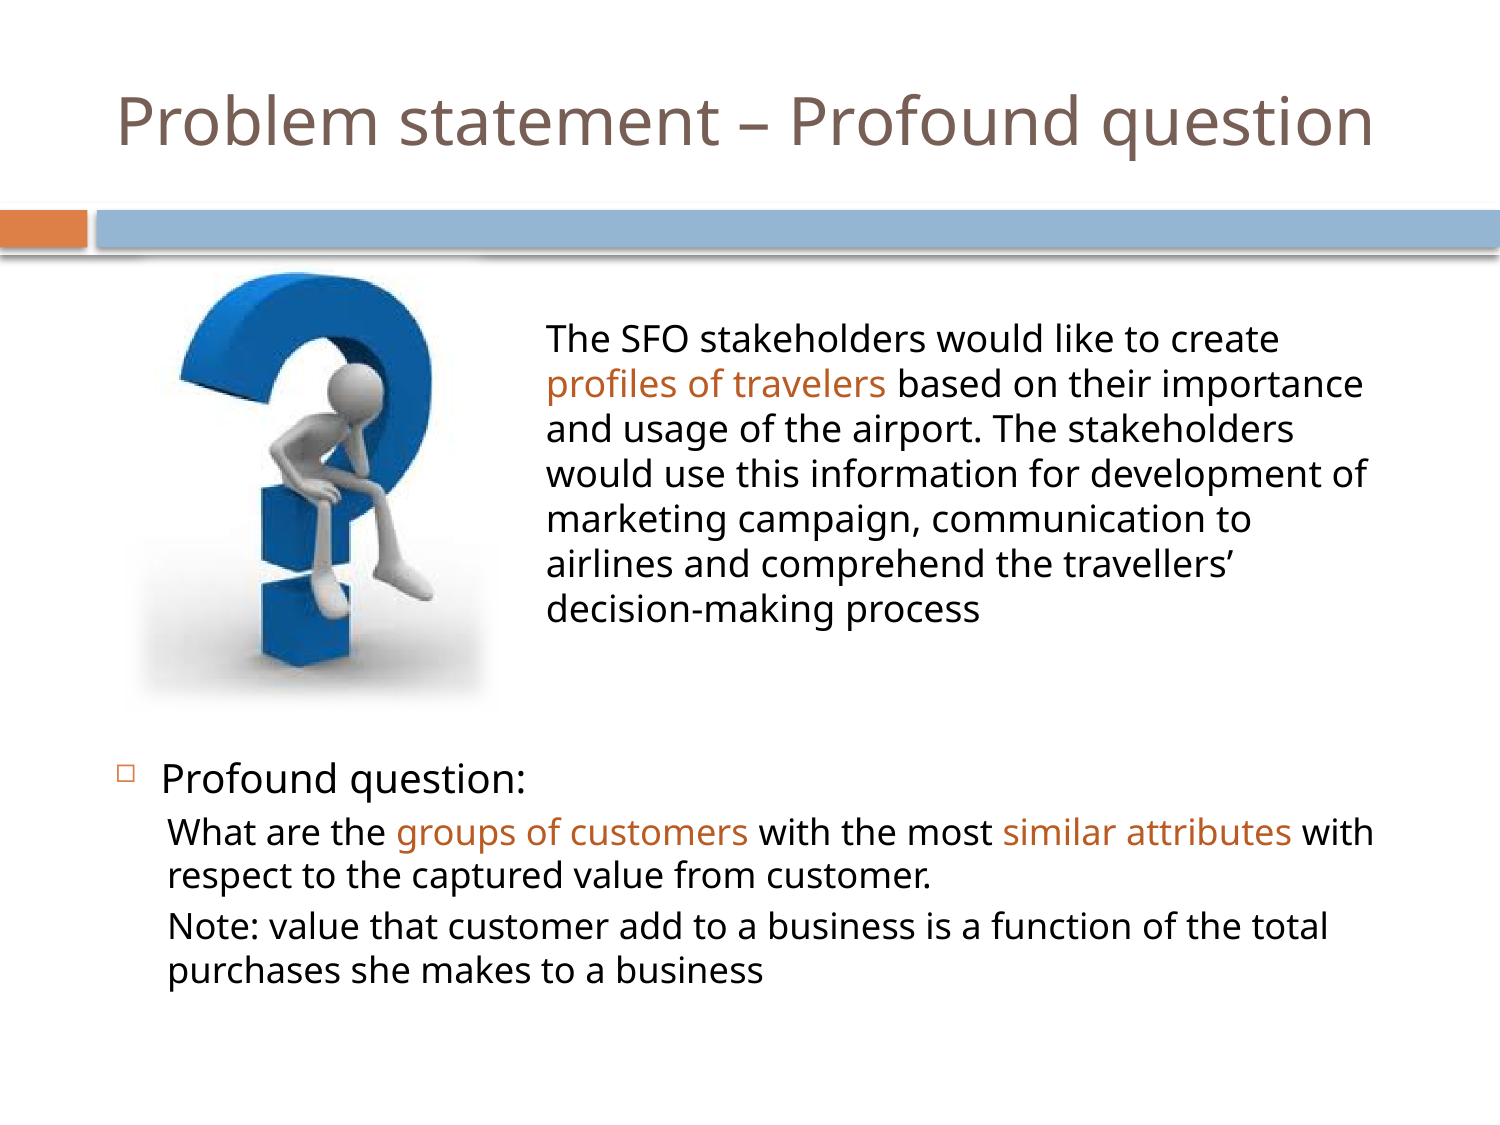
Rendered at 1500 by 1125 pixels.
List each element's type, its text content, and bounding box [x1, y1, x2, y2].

list Profound question: What are the groups of customers with the most similar attributes with respect to the captured value from customer. Note: value that customer add to a business is a function of the total purchases she makes to a business [100, 686, 1438, 1000]
picture [123, 245, 500, 715]
text_box The SFO stakeholders would like to create profiles of travelers based on their importance and usage of the airport. The stakeholders would use this information for development of marketing campaign, communication to airlines and comprehend the travellers’ decision-making process [531, 307, 1384, 683]
title Problem statement – Profound question [100, 37, 1438, 200]
